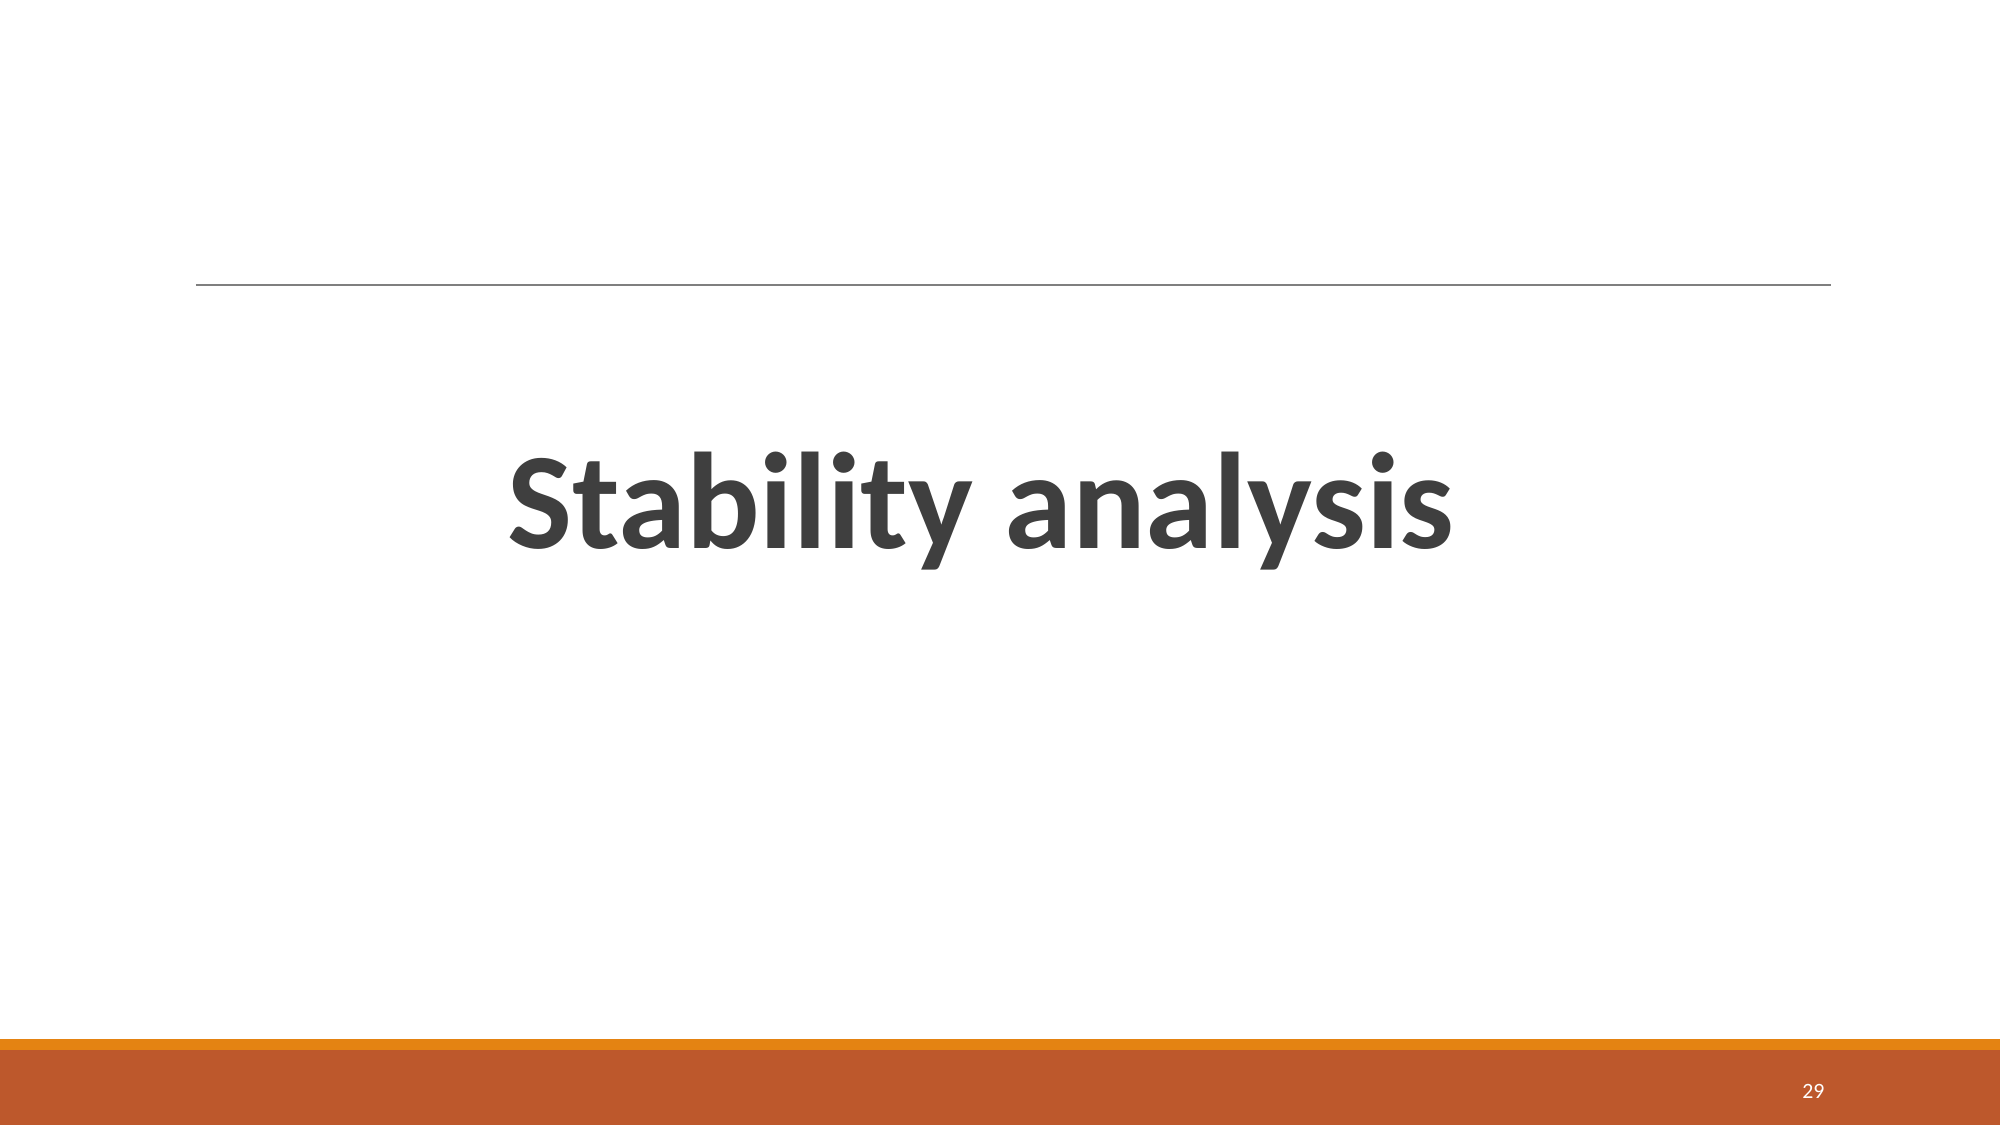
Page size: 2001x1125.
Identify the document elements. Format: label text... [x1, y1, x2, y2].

slide_number 29 [1624, 1059, 1840, 1120]
title Stability analysis [492, 272, 1481, 584]
